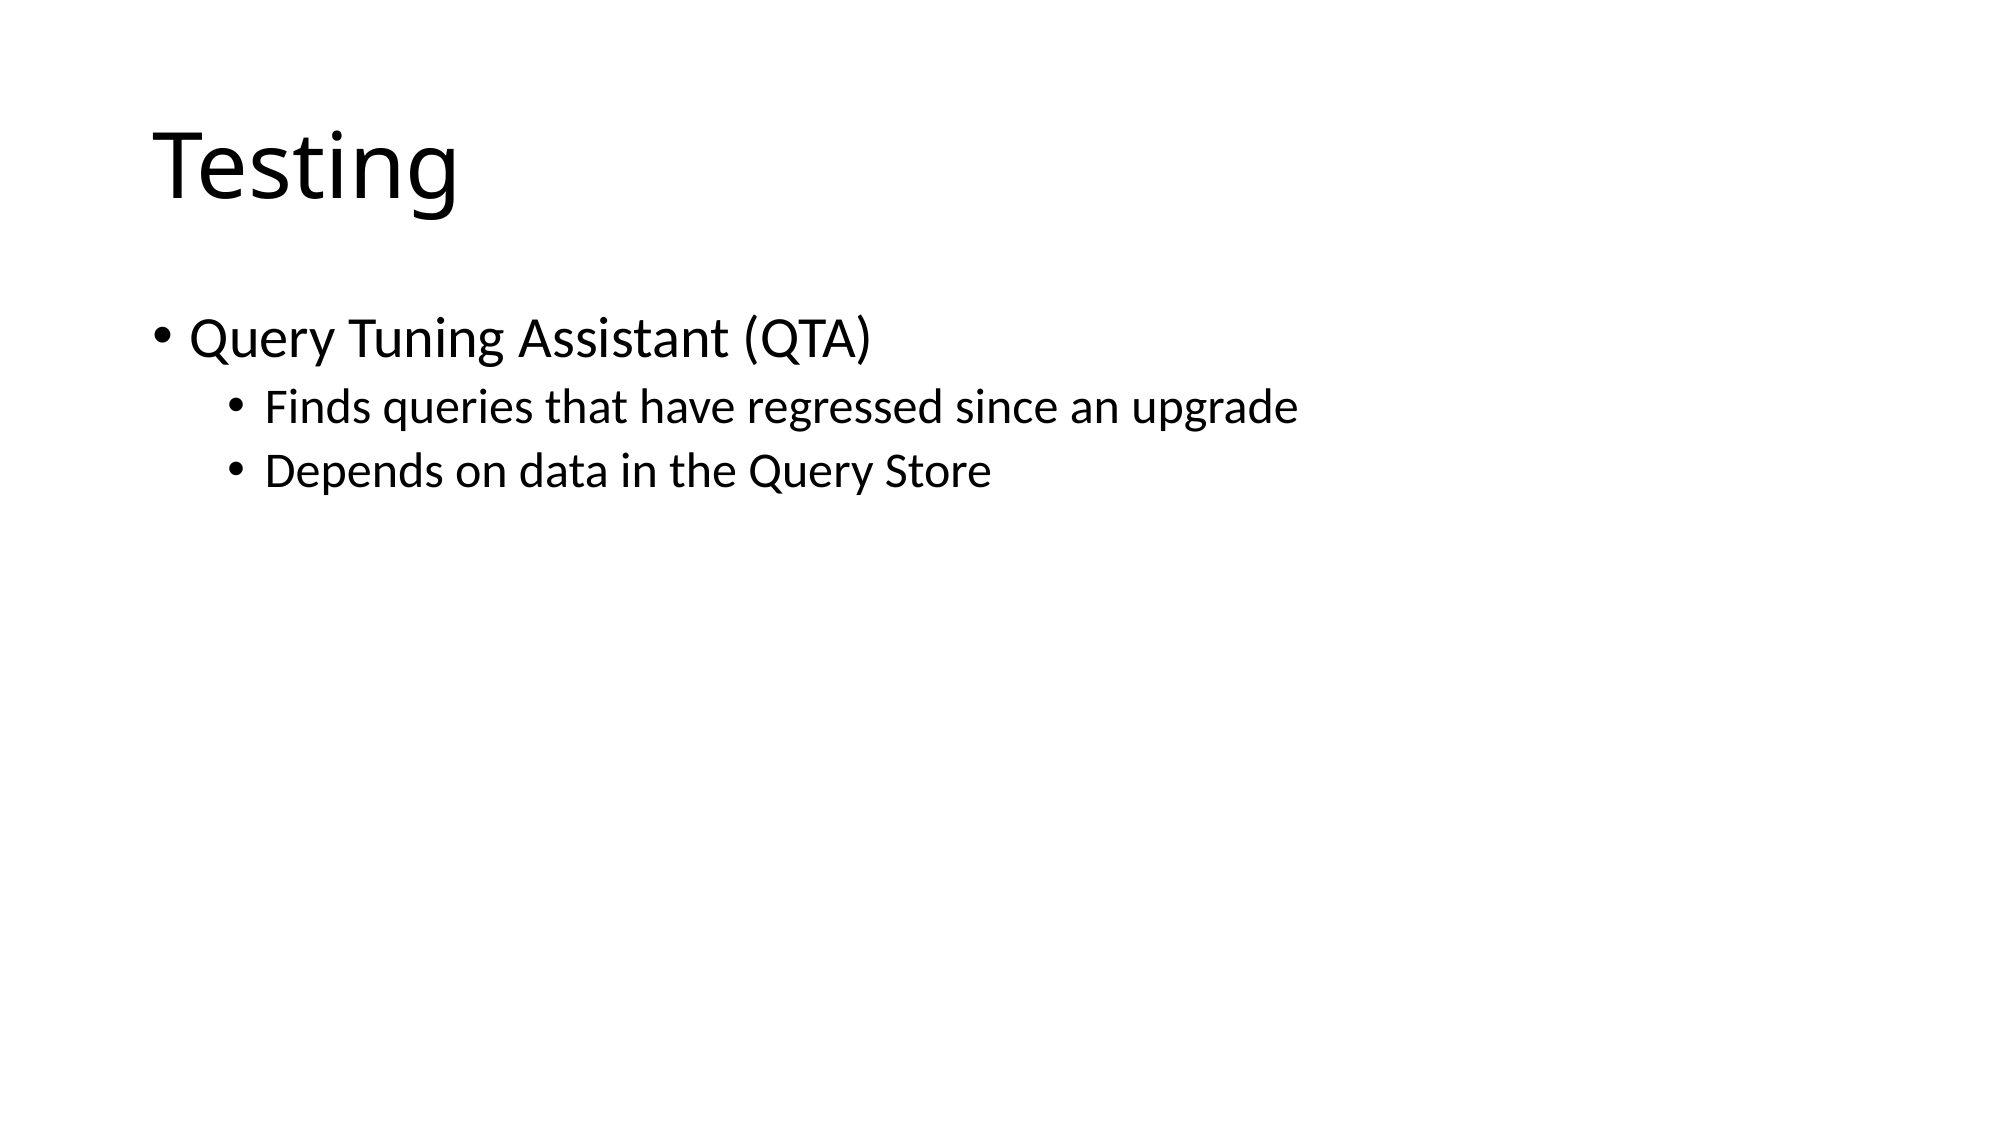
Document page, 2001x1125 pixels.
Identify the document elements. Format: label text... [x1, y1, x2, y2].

title Testing [137, 59, 1863, 278]
list Query Tuning Assistant (QTA) Finds queries that have regressed since an upgrade Depends on data in the Query Store [137, 299, 1863, 1014]
